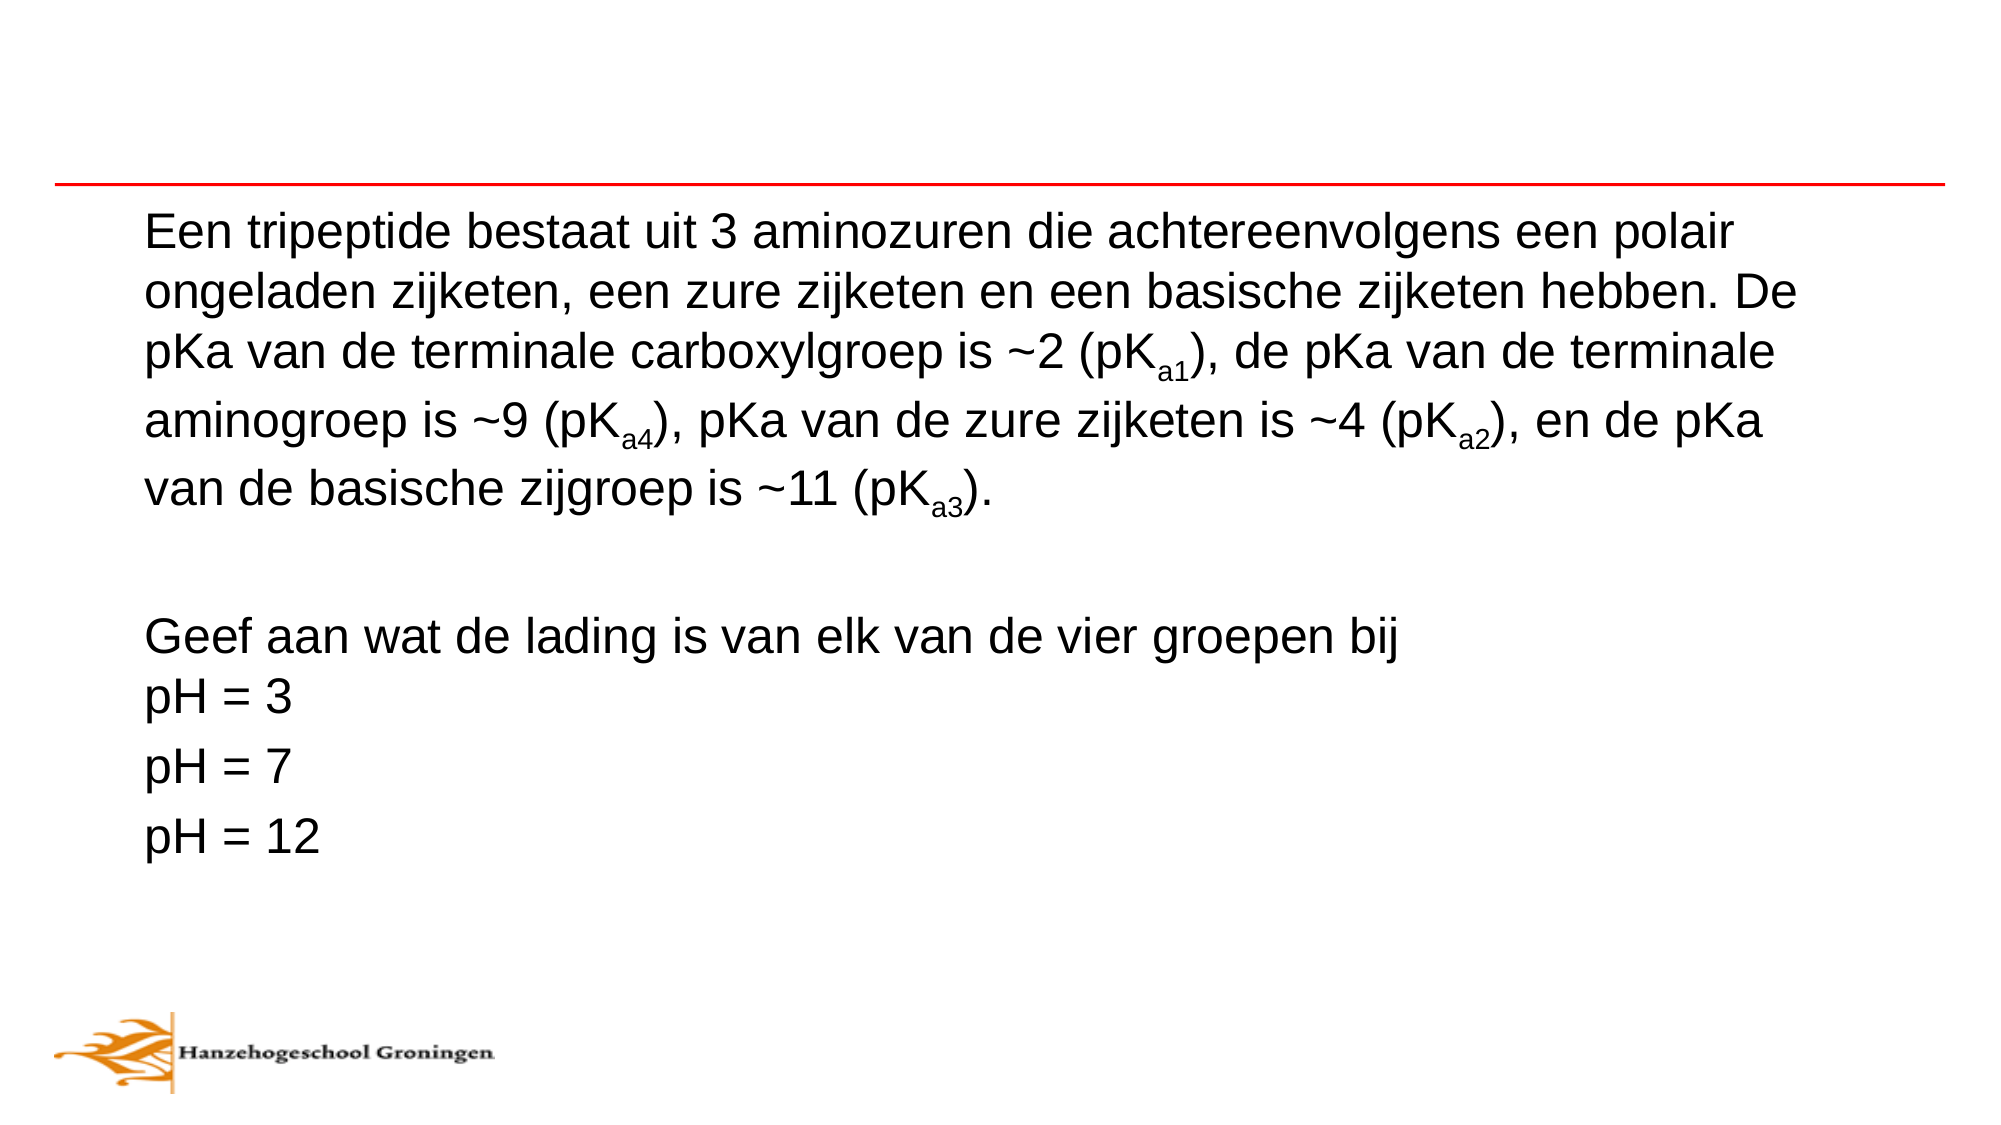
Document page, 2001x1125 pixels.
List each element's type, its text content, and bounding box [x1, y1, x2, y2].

list Een tripeptide bestaat uit 3 aminozuren die achtereenvolgens een polair ongeladen zijketen, een zure zijketen en een basische zijketen hebben. De pKa van de terminale carboxylgroep is ~2 (pKa1), de pKa van de terminale aminogroep is ~9 (pKa4), pKa van de zure zijketen is ~4 (pKa2), en de pKa van de basische zijgroep is ~11 (pKa3). Geef aan wat de lading is van elk van de vier groepen bij pH = 3 pH = 7 pH = 12 [129, 191, 1855, 916]
picture [54, 1012, 495, 1094]
